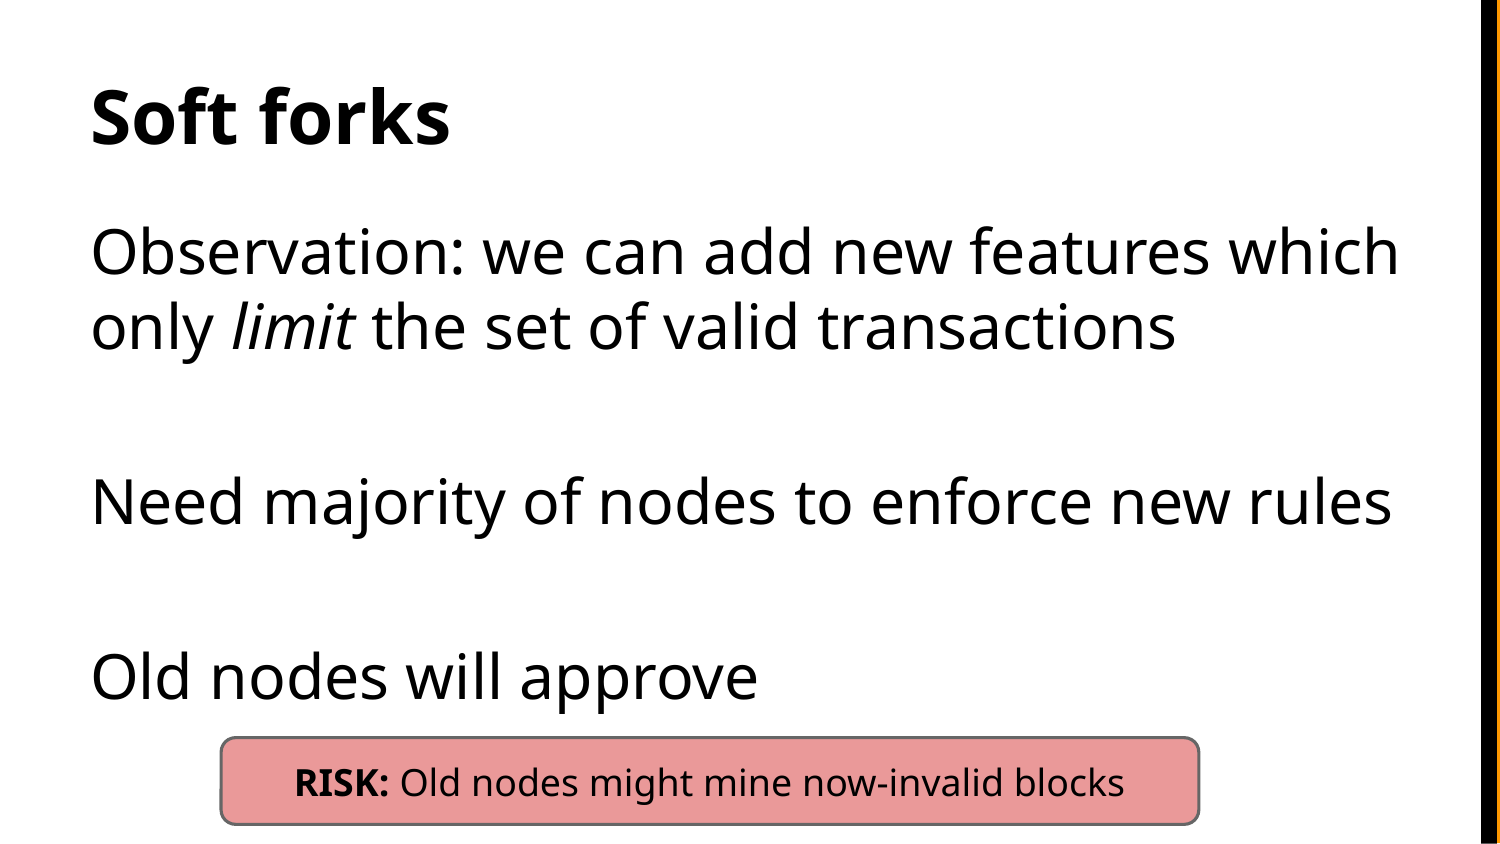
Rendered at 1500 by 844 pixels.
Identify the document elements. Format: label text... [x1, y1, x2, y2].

text_box RISK: Old nodes might mine now-invalid blocks [221, 737, 1199, 825]
title Soft forks [75, 33, 1425, 175]
list Observation: we can add new features which only limit the set of valid transactions Need majority of nodes to enforce new rules Old nodes will approve [75, 196, 1425, 795]
